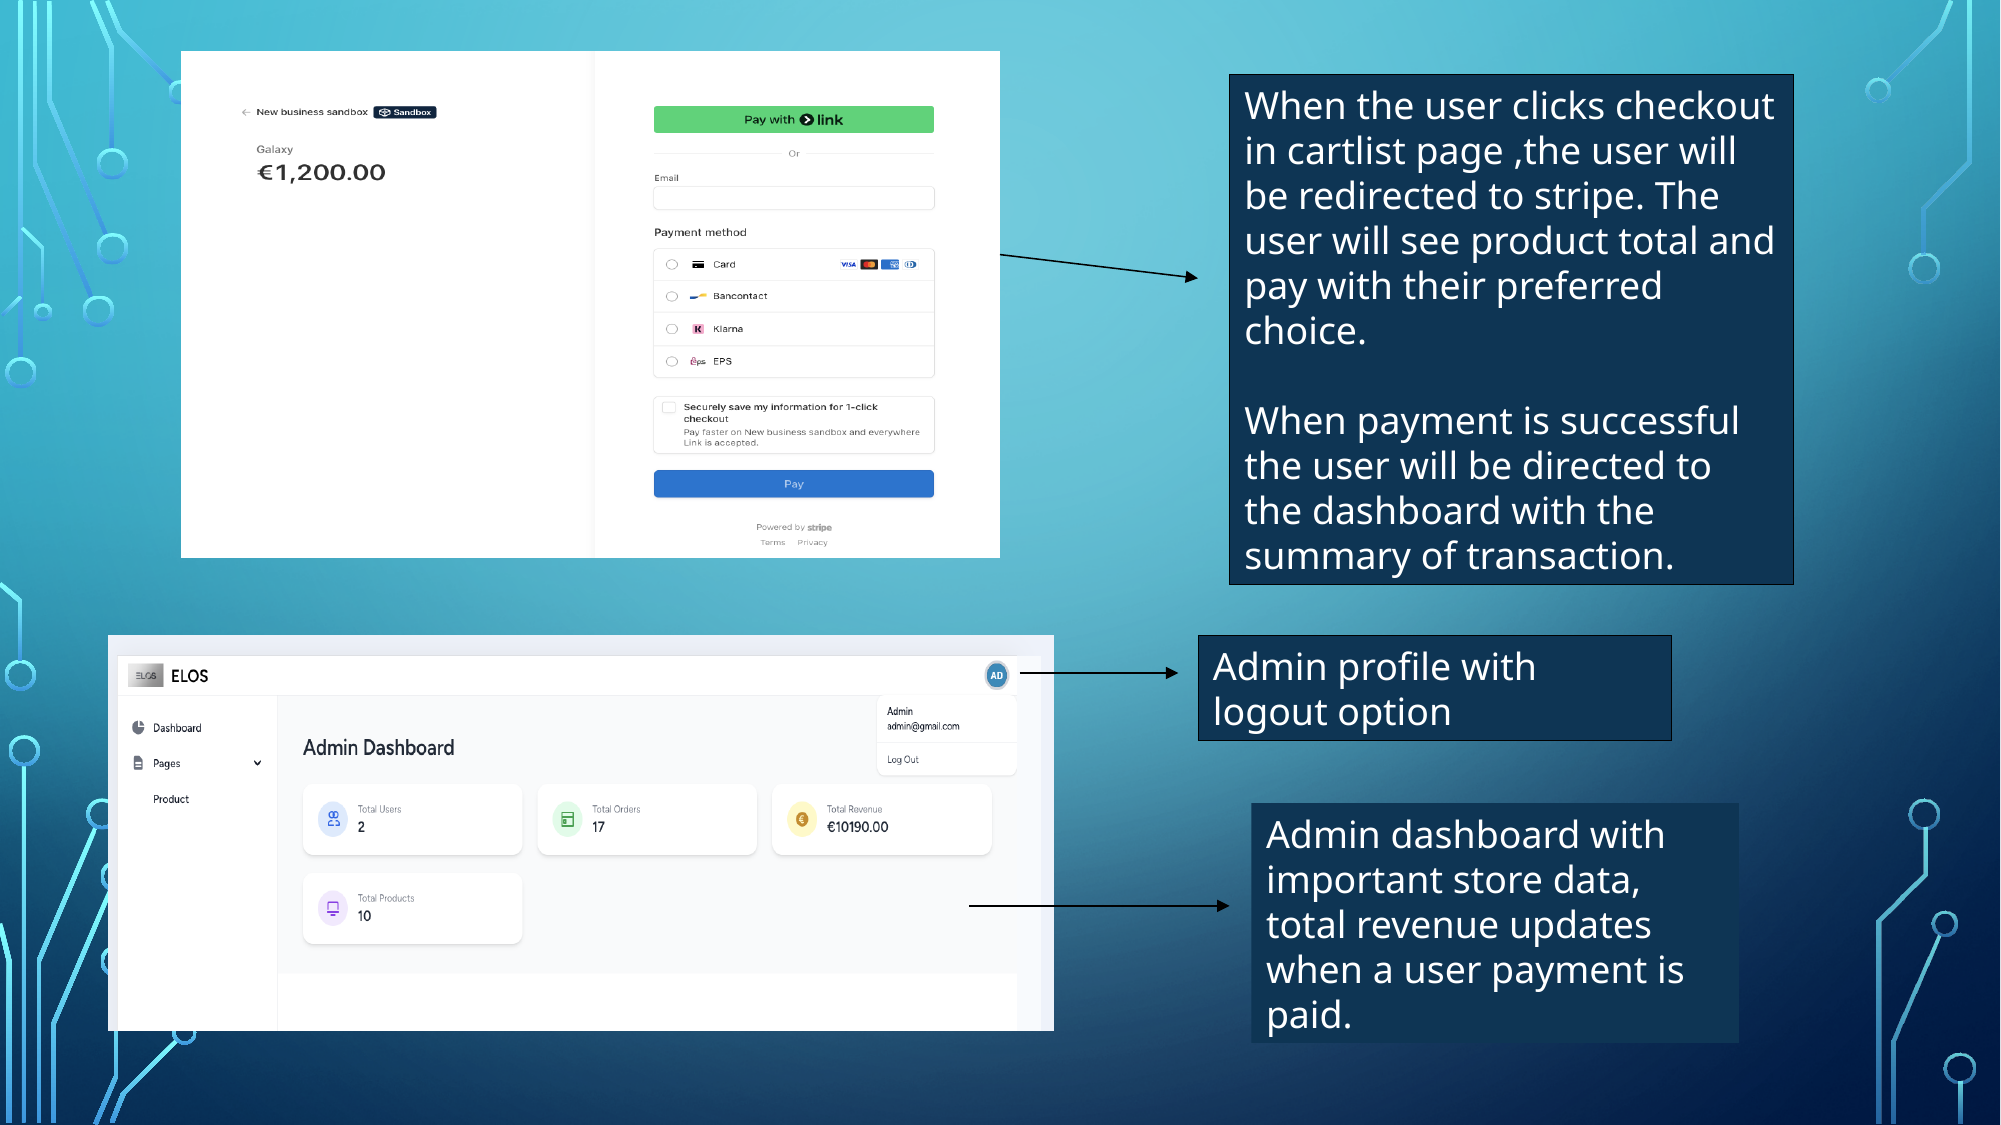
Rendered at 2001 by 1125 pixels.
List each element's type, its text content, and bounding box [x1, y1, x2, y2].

text_box Admin profile with logout option [1198, 635, 1672, 741]
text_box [999, 254, 1199, 279]
text_box When the user clicks checkout in cartlist page ,the user will be redirected to stripe. The user will see product total and pay with their preferred choice. When payment is successful the user will be directed to the dashboard with the summary of transaction. [1229, 74, 1794, 585]
picture [108, 635, 1055, 1031]
picture [181, 51, 1001, 558]
text_box Admin dashboard with important store data, total revenue updates when a user payment is paid. [1251, 803, 1739, 1043]
